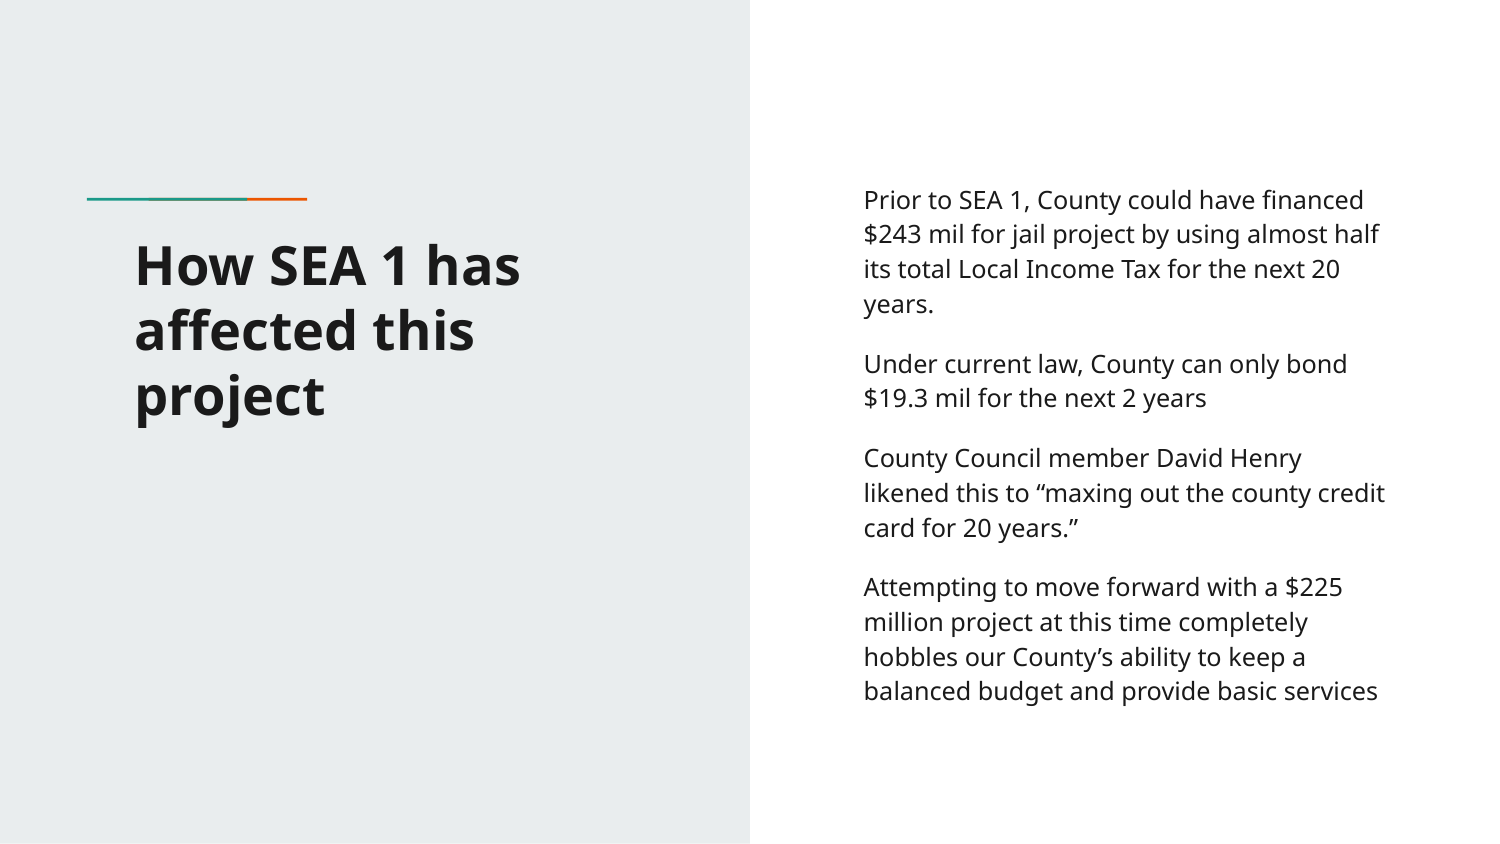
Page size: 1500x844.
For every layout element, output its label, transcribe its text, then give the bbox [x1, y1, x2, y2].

title How SEA 1 has affected this project [119, 216, 662, 494]
list Prior to SEA 1, County could have financed $243 mil for jail project by using almost half its total Local Income Tax for the next 20 years. Under current law, County can only bond $19.3 mil for the next 2 years County Council member David Henry likened this to “maxing out the county credit card for 20 years.” Attempting to move forward with a $225 million project at this time completely hobbles our County’s ability to keep a balanced budget and provide basic services [848, 164, 1403, 766]
